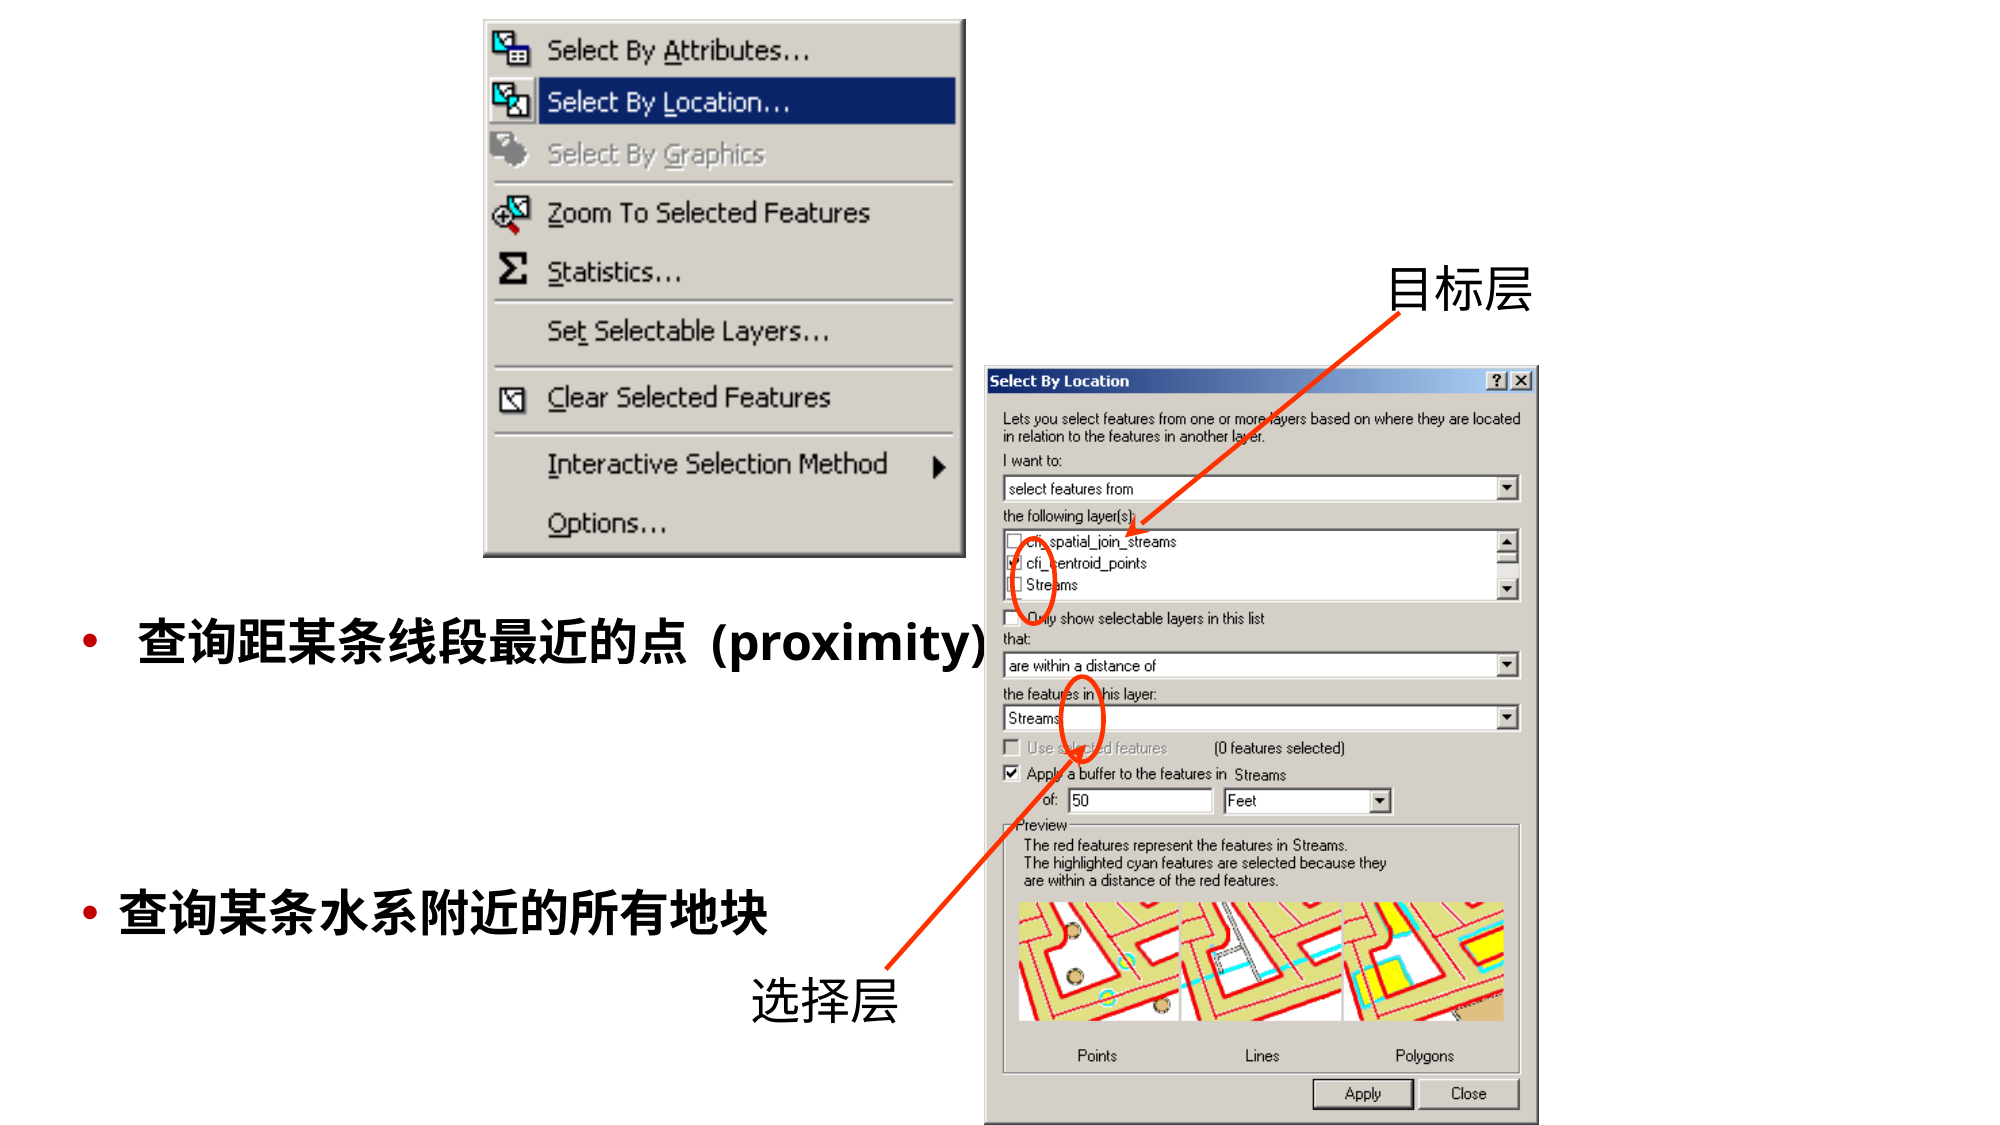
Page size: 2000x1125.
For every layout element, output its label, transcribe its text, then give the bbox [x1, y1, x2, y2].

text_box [735, 676, 1104, 1037]
title 查询距某条线段最近的点 (proximity) [66, 412, 984, 875]
picture [483, 19, 966, 558]
list 查询某条水系附近的所有地块 [66, 880, 735, 981]
picture [984, 365, 1539, 1125]
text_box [1012, 249, 1682, 624]
